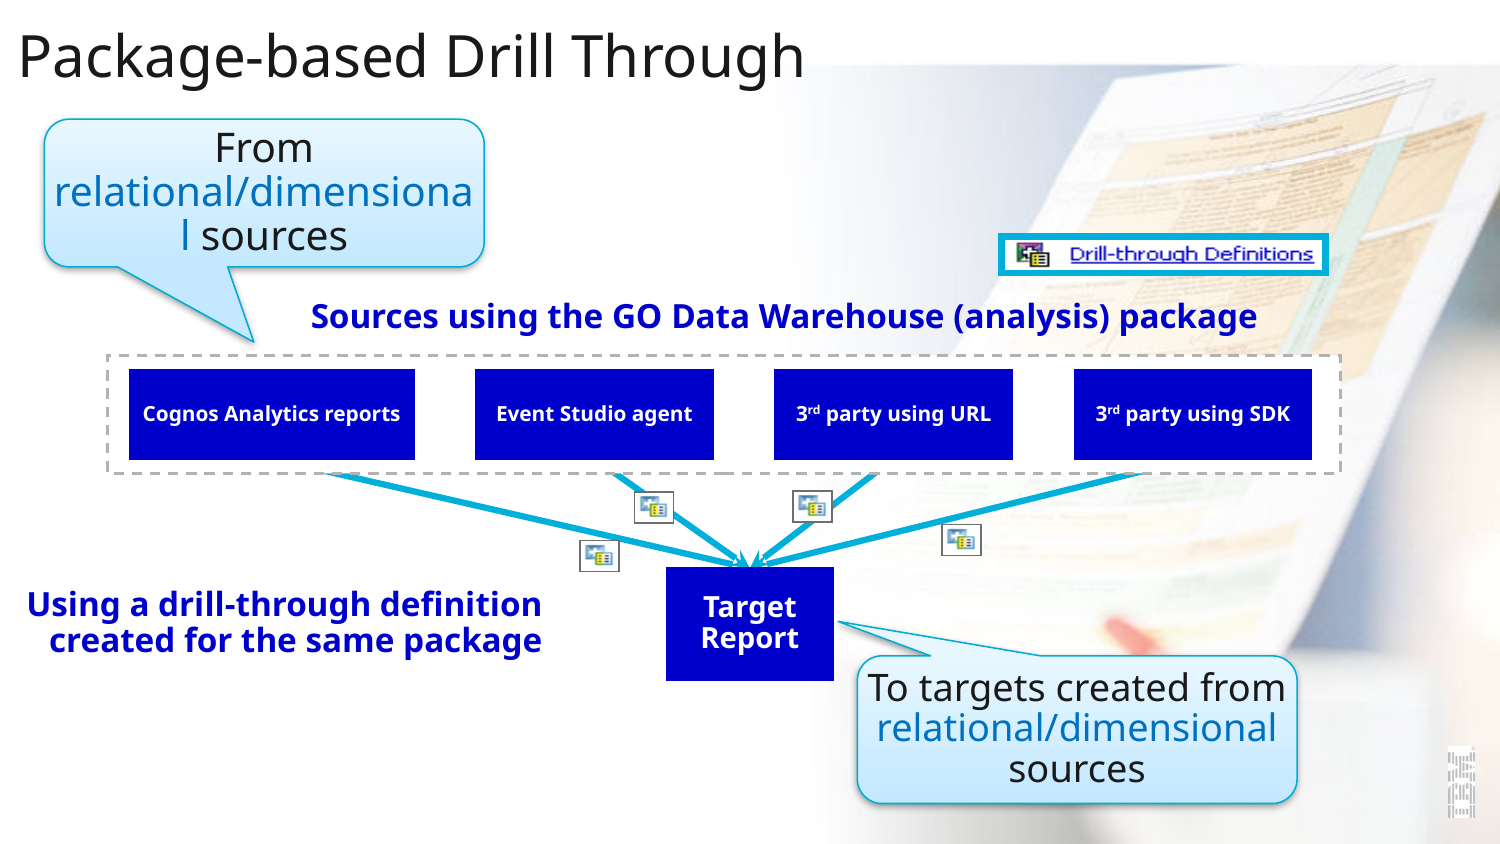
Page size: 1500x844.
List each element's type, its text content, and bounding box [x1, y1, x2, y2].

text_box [894, 458, 1194, 569]
text_box From relational/dimensional sources [43, 118, 485, 343]
text_box 3rd party using SDK [1074, 370, 1311, 459]
text_box Using a drill-through definition created for the same package [14, 564, 544, 683]
text_box To targets created from relational/dimensional sources [837, 620, 1298, 805]
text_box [752, 458, 894, 569]
picture [0, 119, 1500, 844]
text_box Event Studio agent [476, 370, 713, 457]
title Package-based Drill Through [0, 0, 1500, 119]
text_box [107, 355, 1341, 474]
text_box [271, 458, 751, 569]
text_box Cognos Analytics reports [129, 370, 414, 459]
text_box 3rd party using URL [775, 370, 1012, 457]
text_box Target Report [666, 577, 833, 680]
text_box Sources using the GO Data Warehouse (analysis) package [277, 289, 1293, 346]
